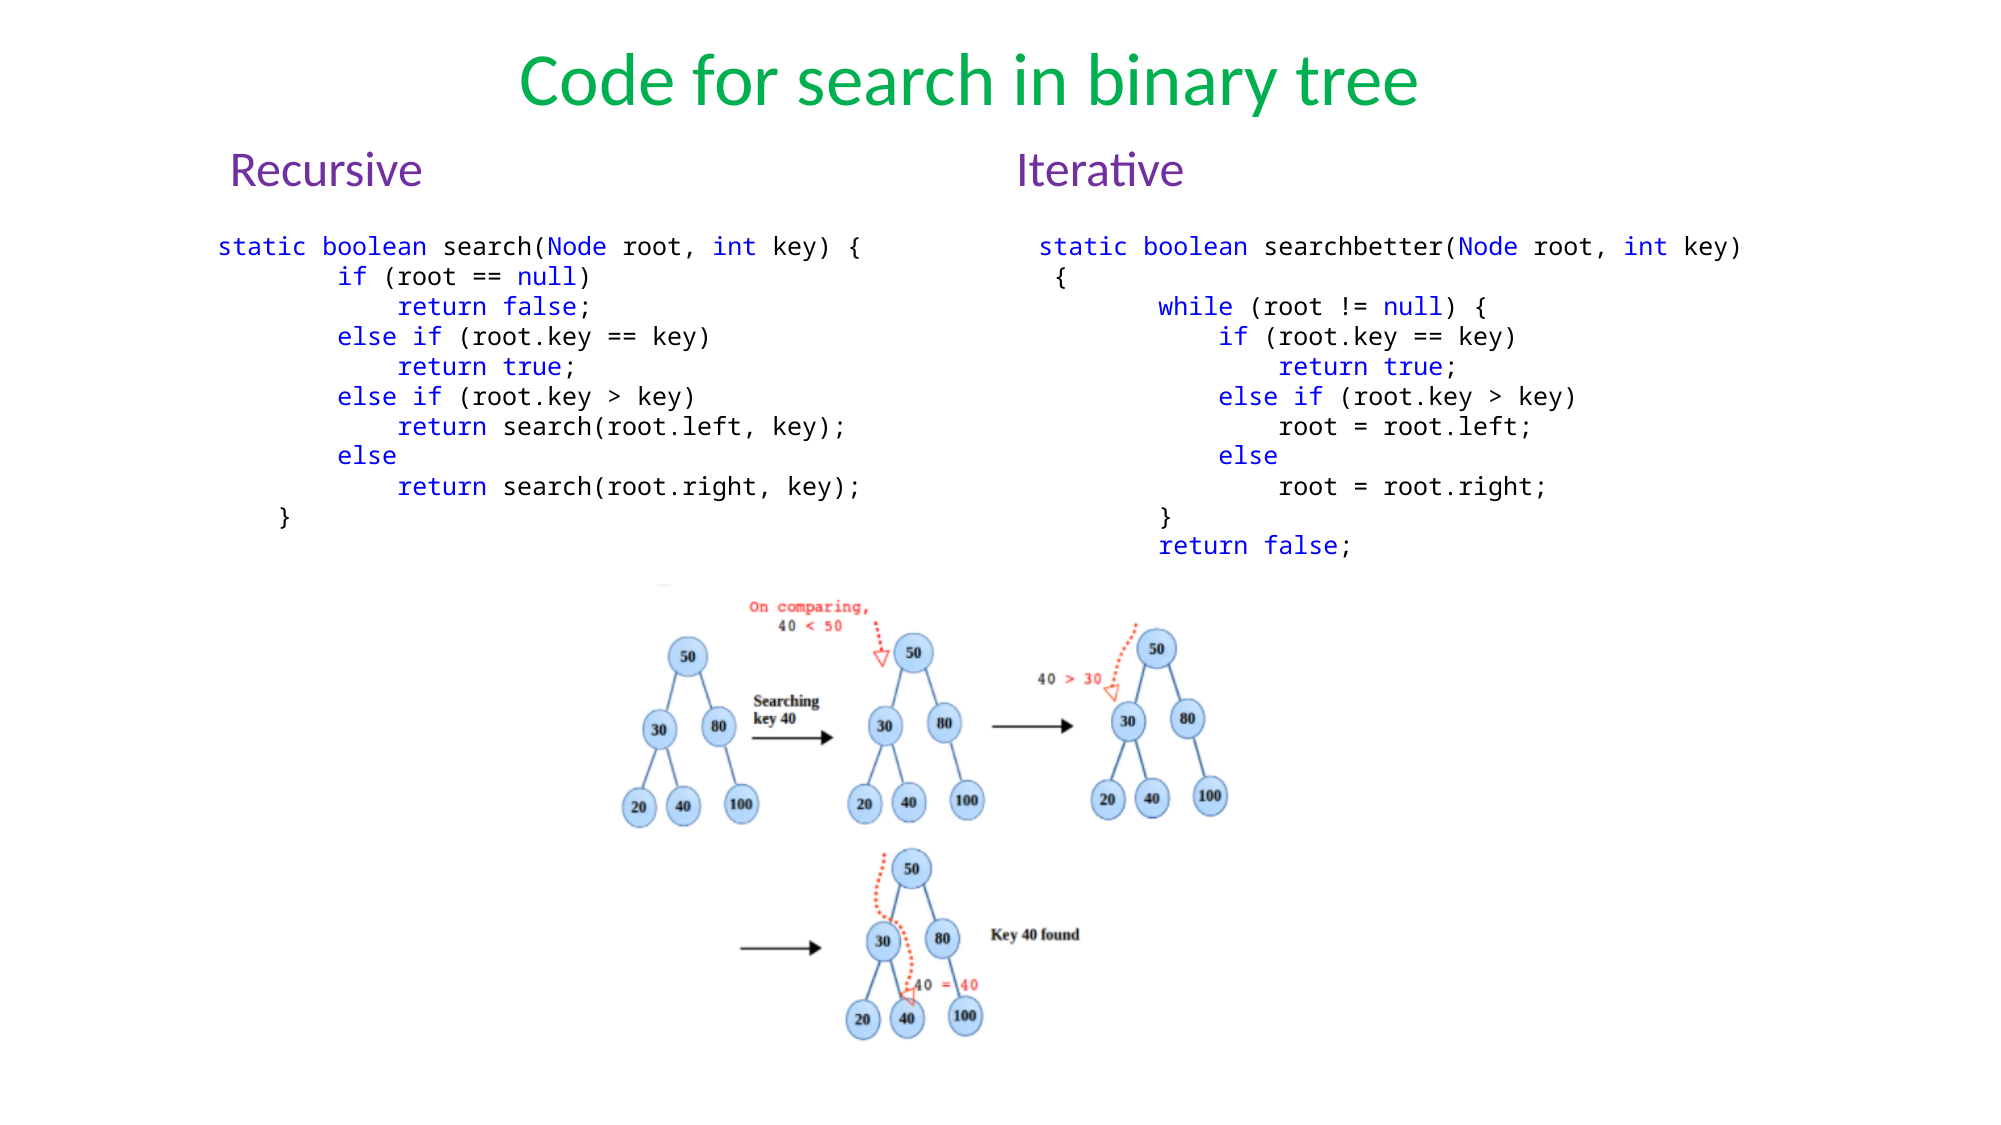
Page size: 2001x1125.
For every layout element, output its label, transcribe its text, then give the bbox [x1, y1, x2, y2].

text_box Iterative [1001, 128, 1200, 204]
text_box Code for search in binary tree [505, 22, 1436, 128]
text_box Recursive [215, 128, 439, 204]
text_box static boolean search(Node root, int key) { if (root == null) return false; else if (root.key == key) return true; else if (root.key > key) return search(root.left, key); else return search(root.right, key); } [202, 223, 943, 643]
picture [606, 565, 1278, 1060]
text_box static boolean searchbetter(Node root, int key) { while (root != null) { if (root.key == key) return true; else if (root.key > key) root = root.left; else root = root.right; } return false; } [1023, 223, 1764, 733]
